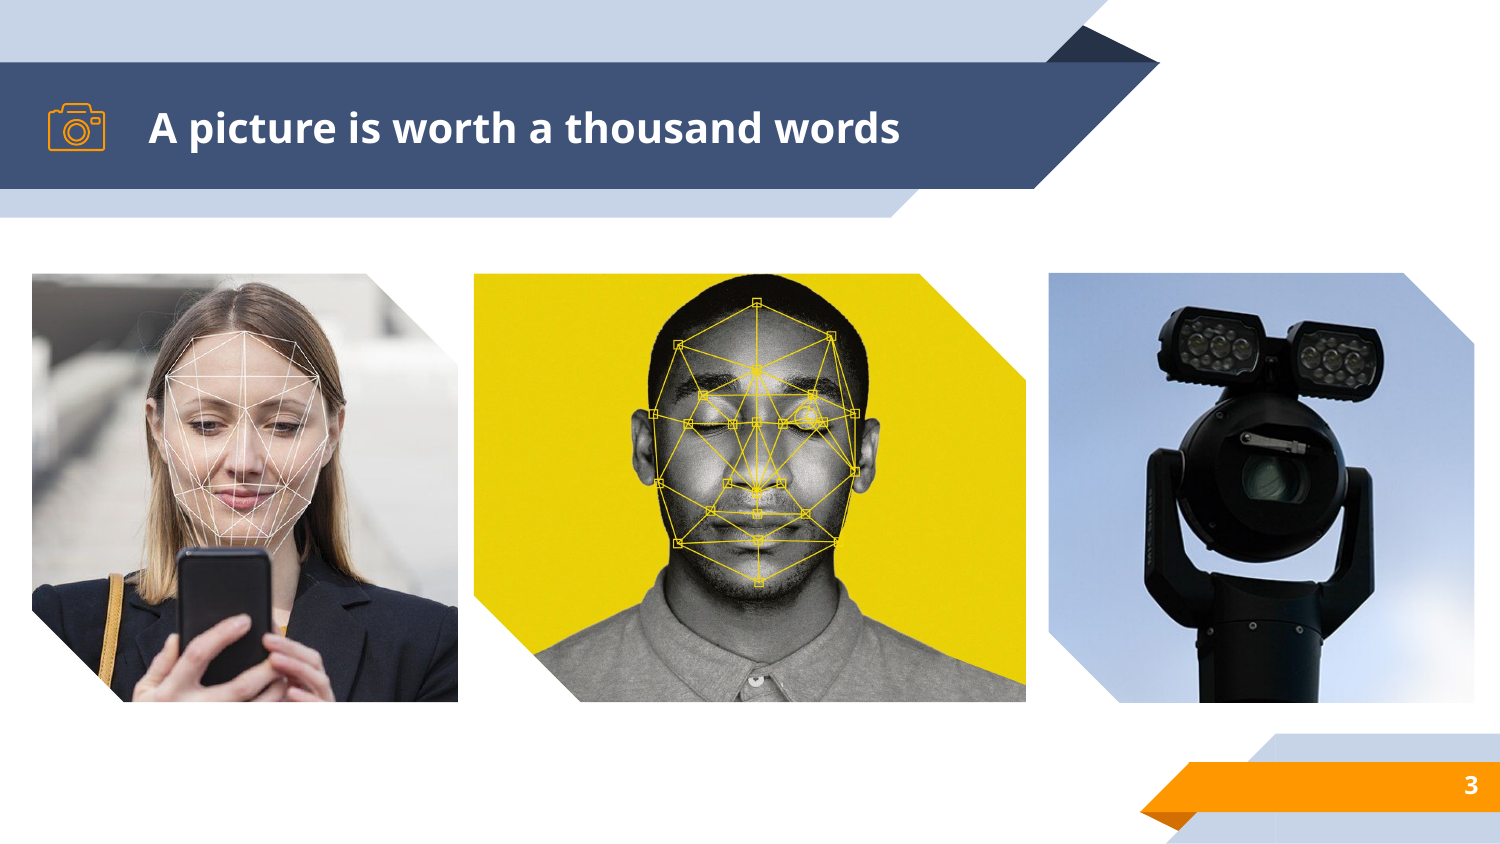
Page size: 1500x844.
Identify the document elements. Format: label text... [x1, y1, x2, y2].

picture [31, 273, 459, 703]
slide_number ‹#› [1249, 760, 1494, 813]
title A picture is worth a thousand words [133, 64, 1035, 190]
picture [1048, 272, 1475, 703]
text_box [48, 103, 105, 151]
picture [473, 273, 1027, 703]
